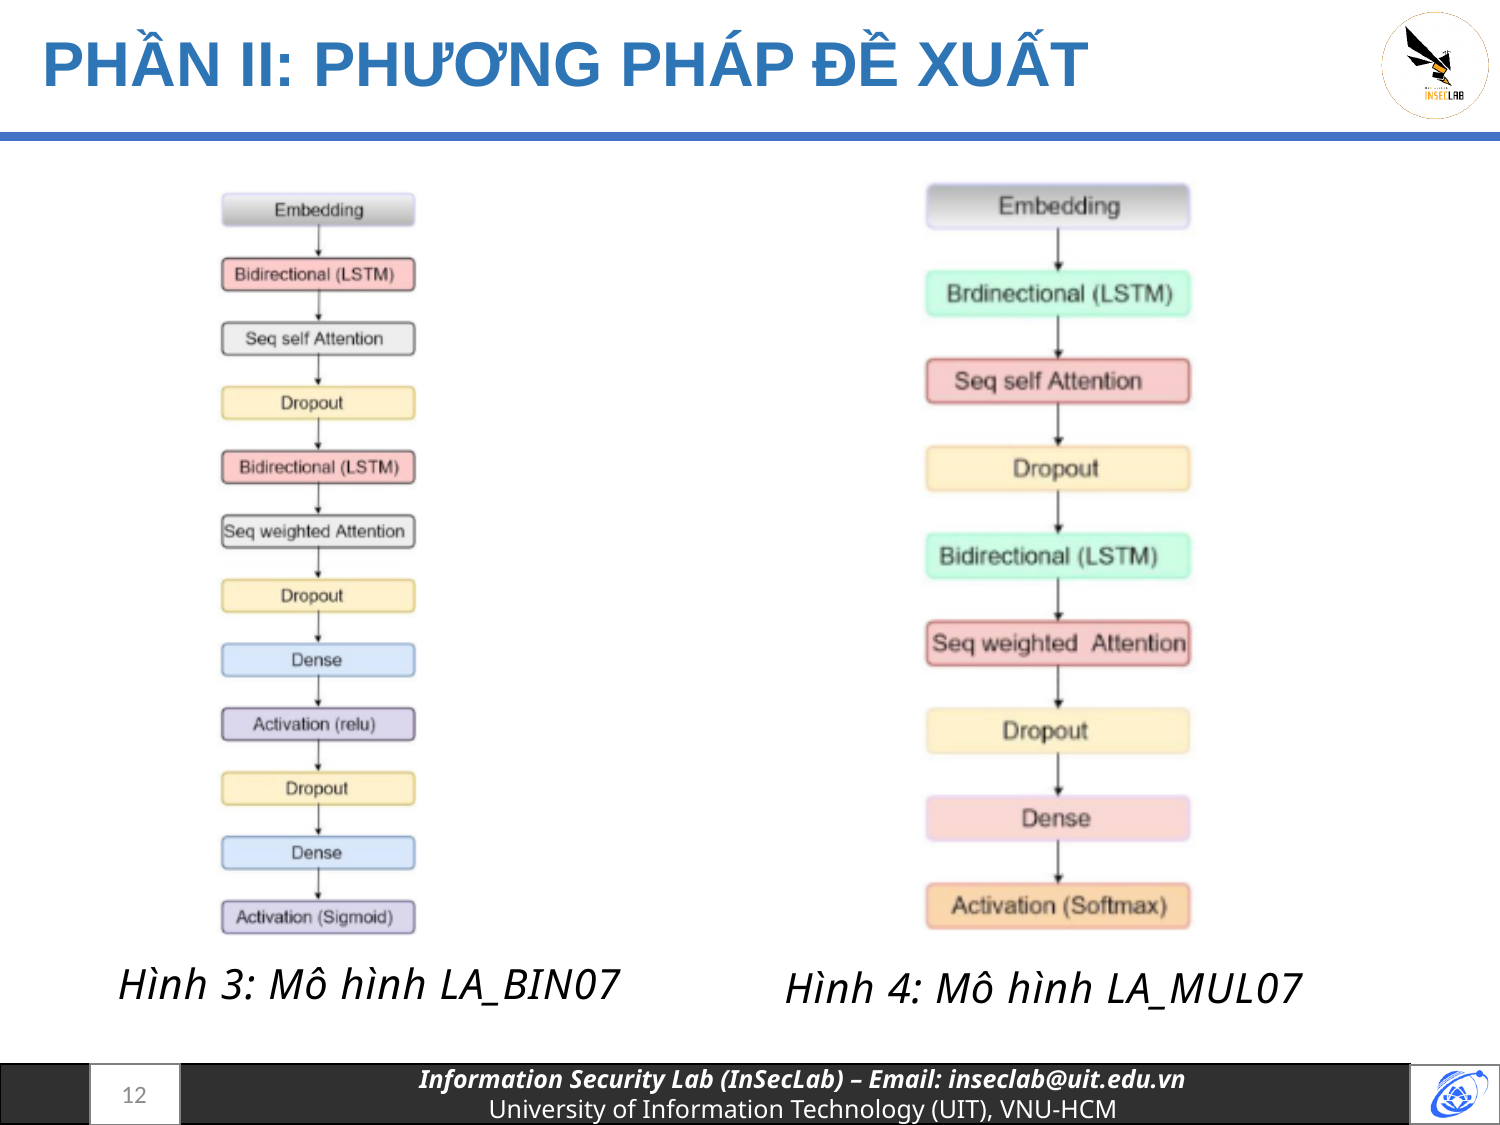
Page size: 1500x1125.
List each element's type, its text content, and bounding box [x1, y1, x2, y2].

picture [1375, 5, 1495, 125]
slide_number 12 [95, 1063, 162, 1124]
title PHẦN II: PHƯƠNG PHÁP ĐỀ XUẤT [27, 23, 1376, 108]
text_box Hình 3: Mô hình LA_BIN07 [0, 986, 907, 1008]
picture [884, 152, 1231, 955]
picture [1426, 1053, 1495, 1125]
picture [183, 168, 443, 957]
text_box Hình 4: Mô hình LA_MUL07 [726, 990, 1361, 1012]
